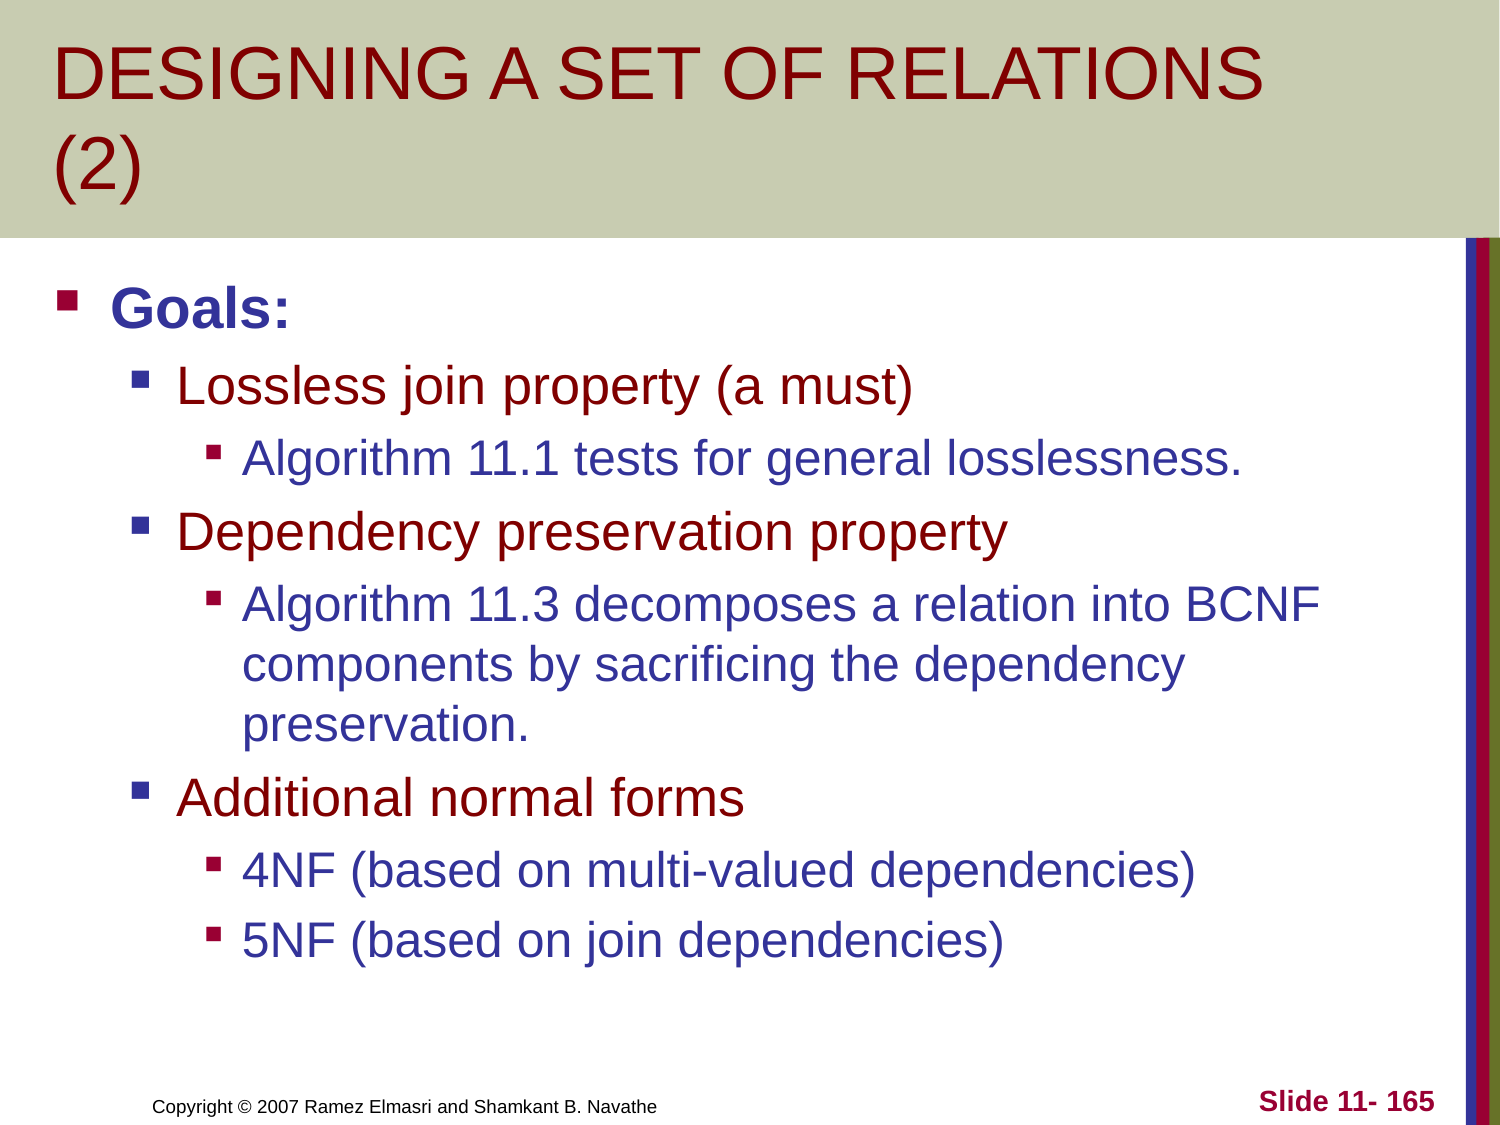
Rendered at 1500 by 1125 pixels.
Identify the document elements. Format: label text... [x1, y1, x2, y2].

list Goals: Lossless join property (a must) Algorithm 11.1 tests for general losslessness. Dependency preservation property Algorithm 11.3 decomposes a relation into BCNF components by sacrificing the dependency preservation. Additional normal forms 4NF (based on multi-valued dependencies) 5NF (based on join dependencies) [39, 262, 1401, 1013]
title DESIGNING A SET OF RELATIONS (2) [37, 49, 1317, 213]
slide_number Slide 11- 165 [1137, 1049, 1451, 1125]
